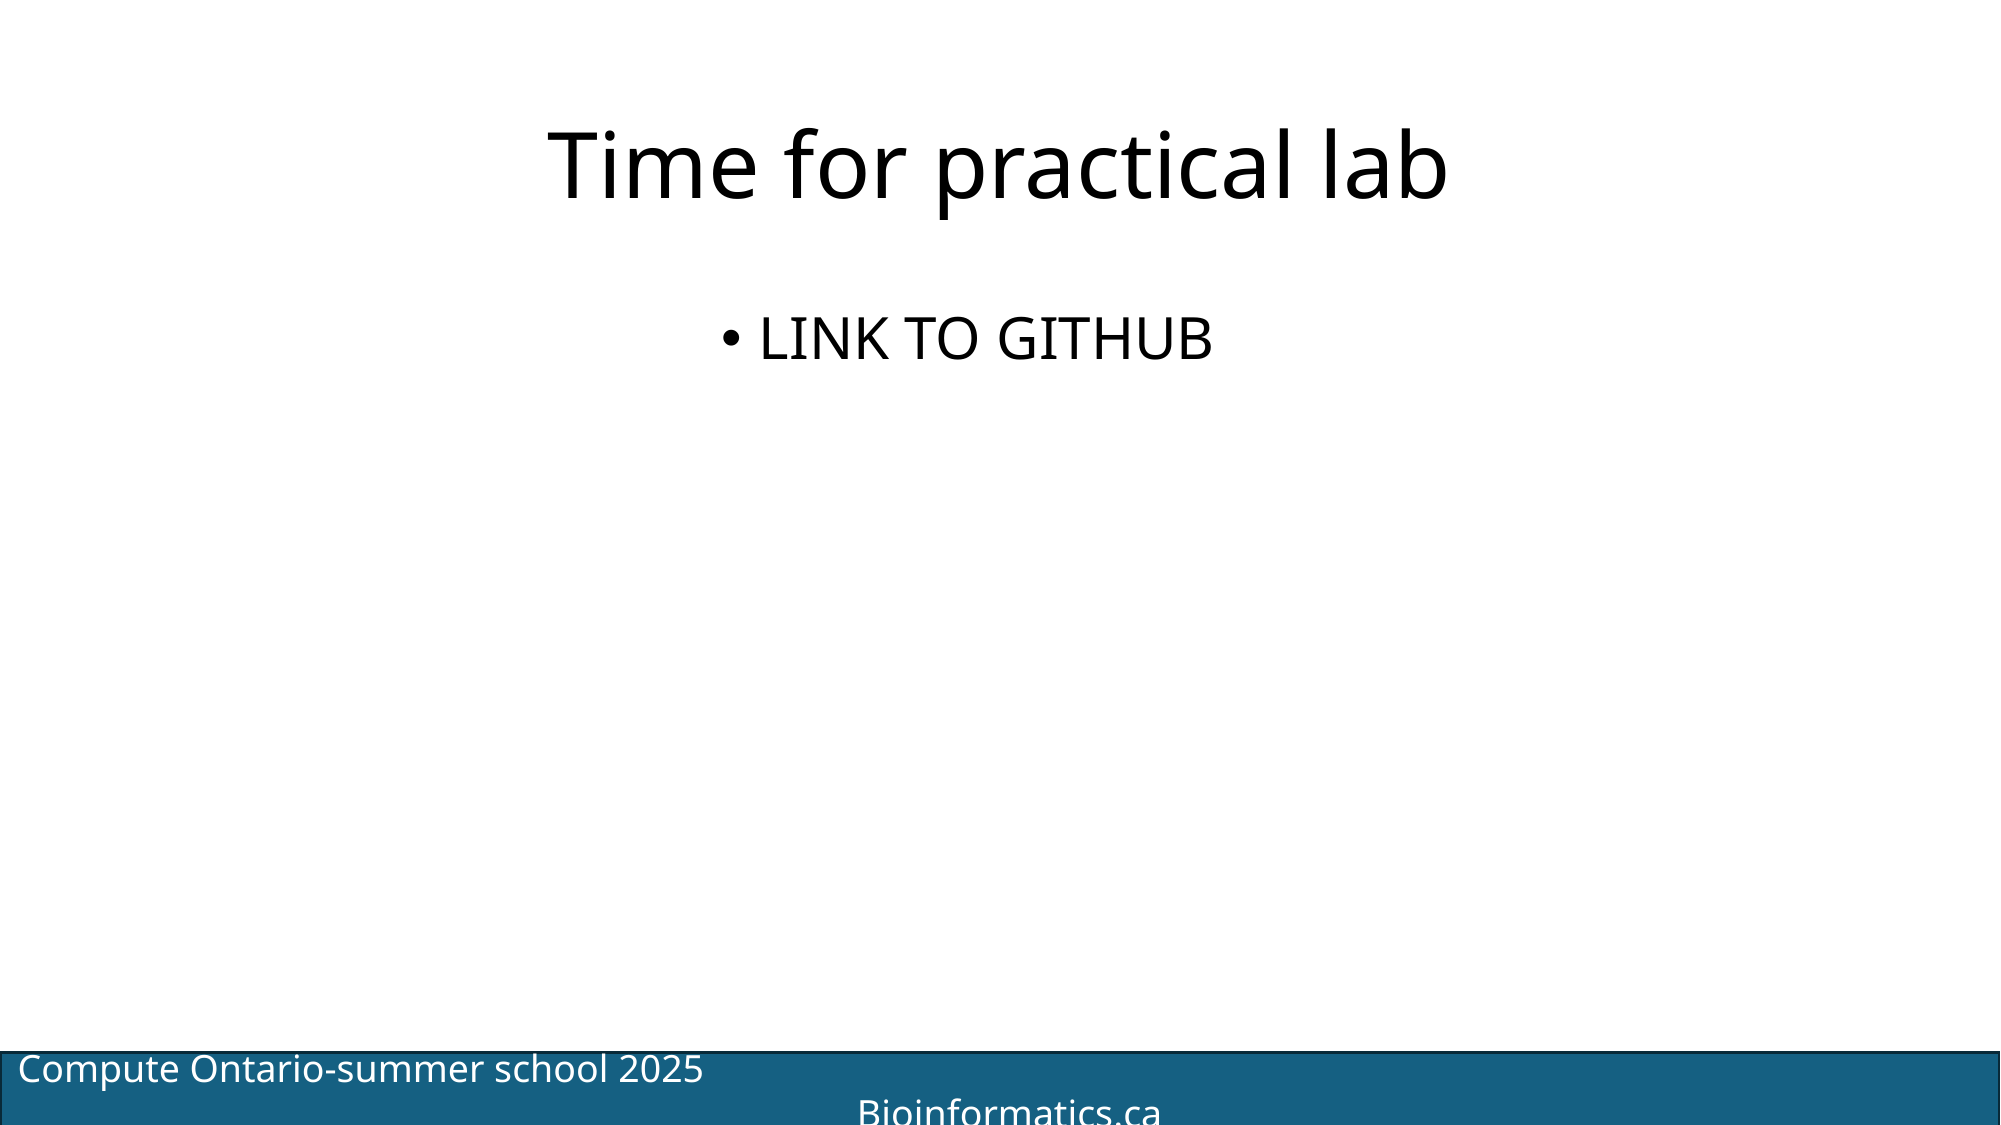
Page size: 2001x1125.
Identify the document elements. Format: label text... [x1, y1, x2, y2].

text_box Compute Ontario-summer school 2025 Bioinformatics.ca [0, 1051, 2000, 1125]
list LINK TO GITHUB [105, 301, 1831, 1016]
title Time for practical lab [137, 59, 1863, 278]
